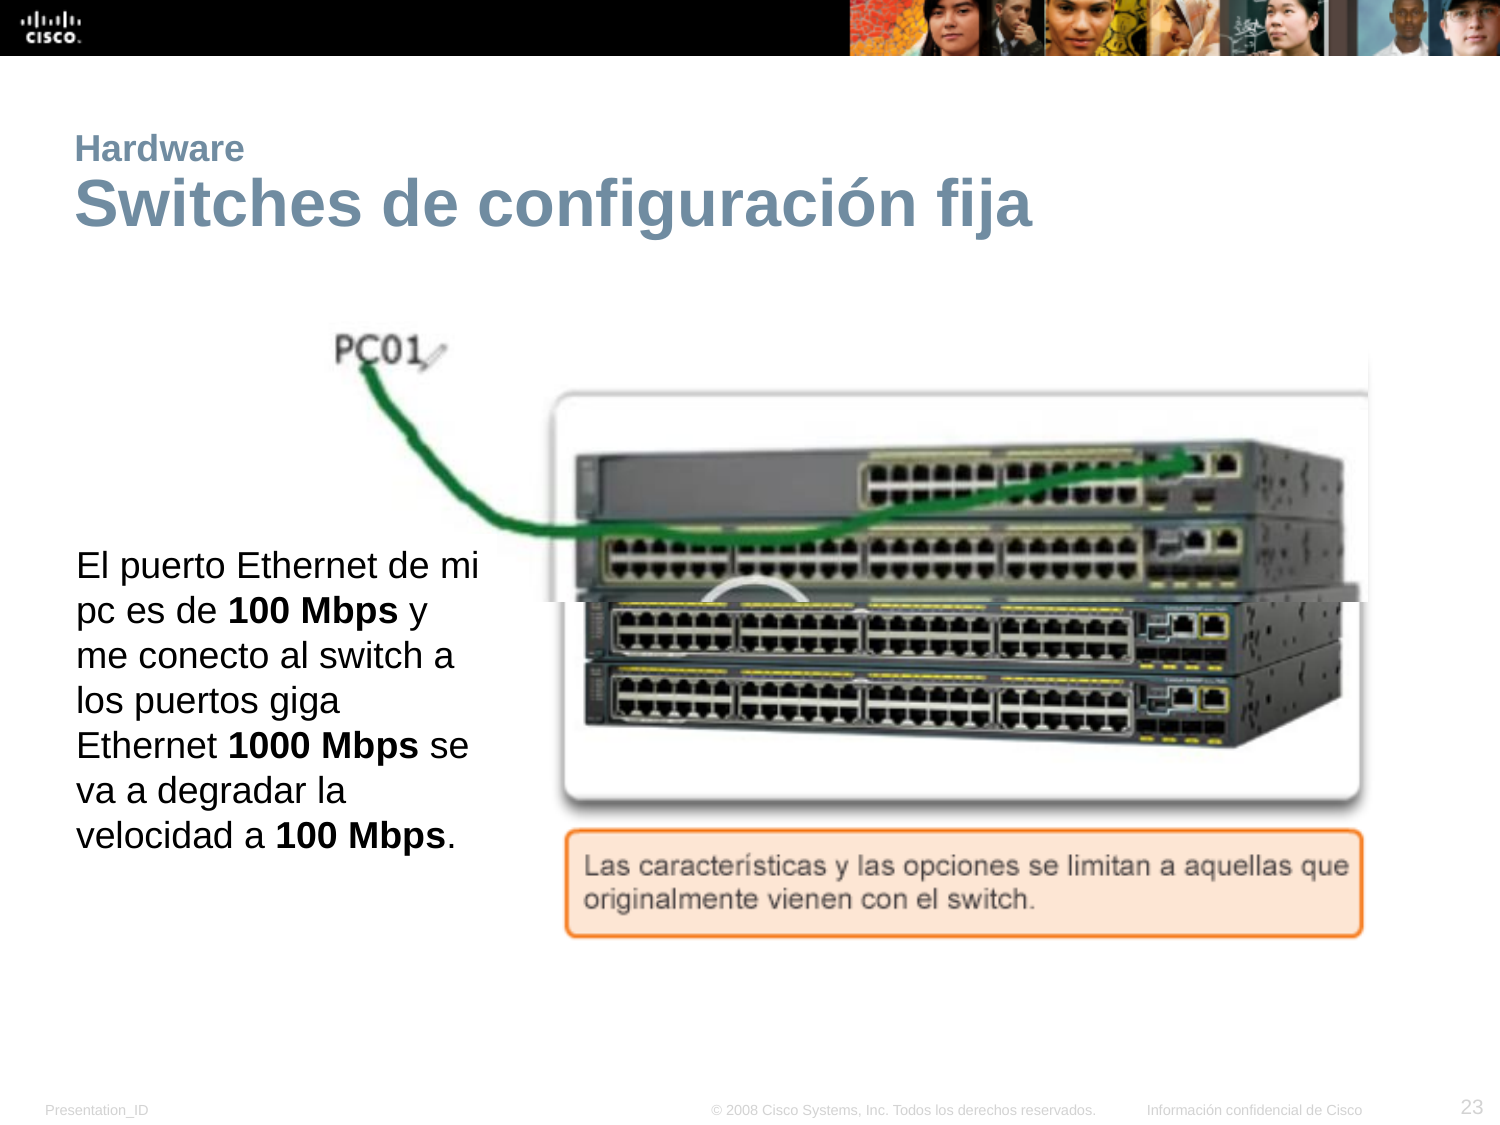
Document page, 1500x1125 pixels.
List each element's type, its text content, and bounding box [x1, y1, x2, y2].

picture [0, 0, 1500, 56]
text_box Hardware Switches de configuración fija [61, 109, 1500, 248]
text_box El puerto Ethernet de mi pc es de 100 Mbps y me conecto al switch a los puertos giga Ethernet 1000 Mbps se va a degradar la velocidad a 100 Mbps. [61, 533, 498, 935]
picture [316, 282, 1387, 1001]
